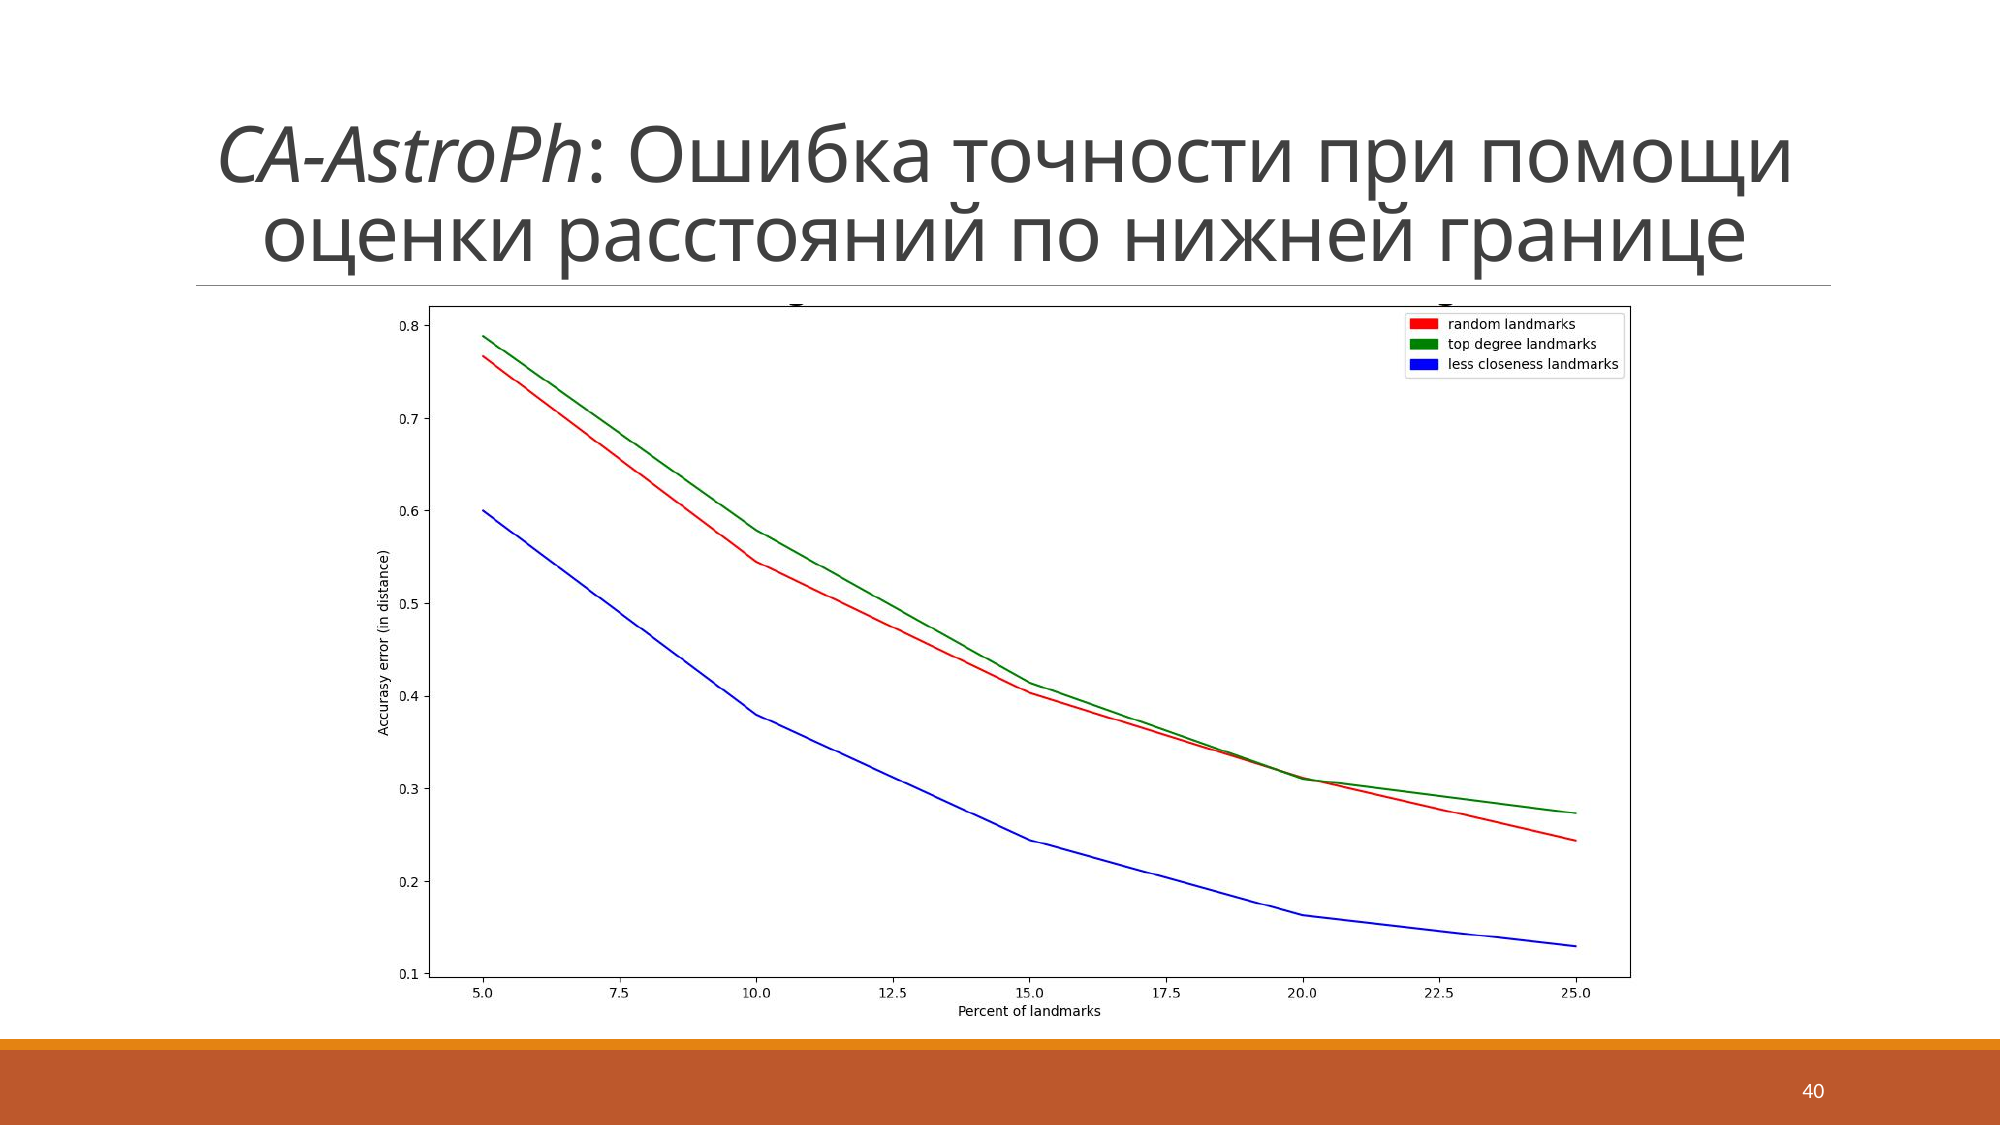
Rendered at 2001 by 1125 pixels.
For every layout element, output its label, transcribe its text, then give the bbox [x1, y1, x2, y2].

slide_number 40 [1624, 1059, 1840, 1120]
title CA-AstroPh: Ошибка точности при помощи оценки расстояний по нижней границе [180, 47, 1830, 285]
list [347, 303, 1663, 1029]
